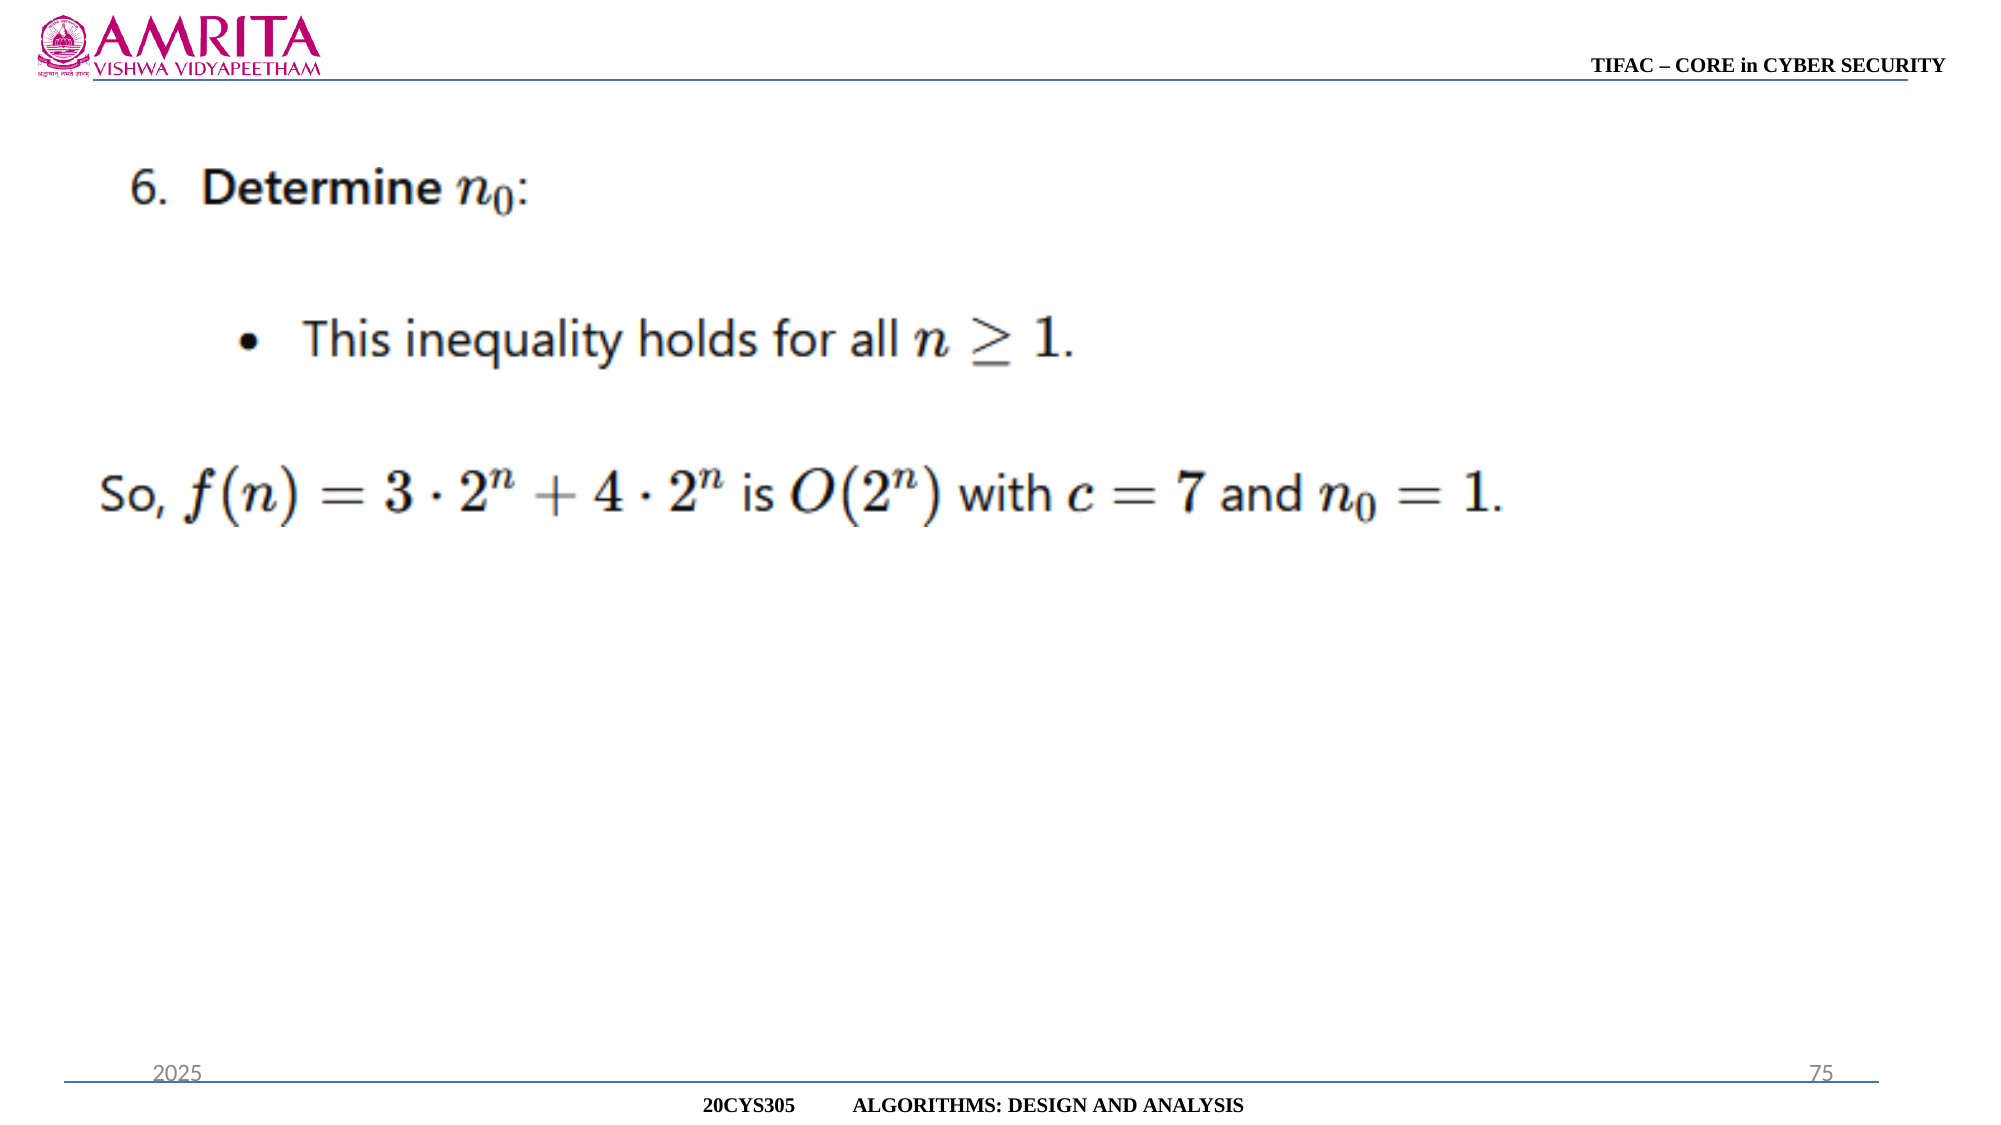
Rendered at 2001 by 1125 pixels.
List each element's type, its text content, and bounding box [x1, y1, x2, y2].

picture [100, 166, 1504, 527]
text_box ALGORITHMS: DESIGN AND ANALYSIS [850, 1091, 1253, 1117]
footer 20CYS305 [700, 1091, 799, 1125]
slide_number 75 [1807, 1060, 1856, 1125]
text_box TIFAC – CORE in CYBER SECURITY [1589, 49, 1952, 77]
picture [36, 13, 322, 79]
slide_number 2025 [150, 1060, 273, 1125]
